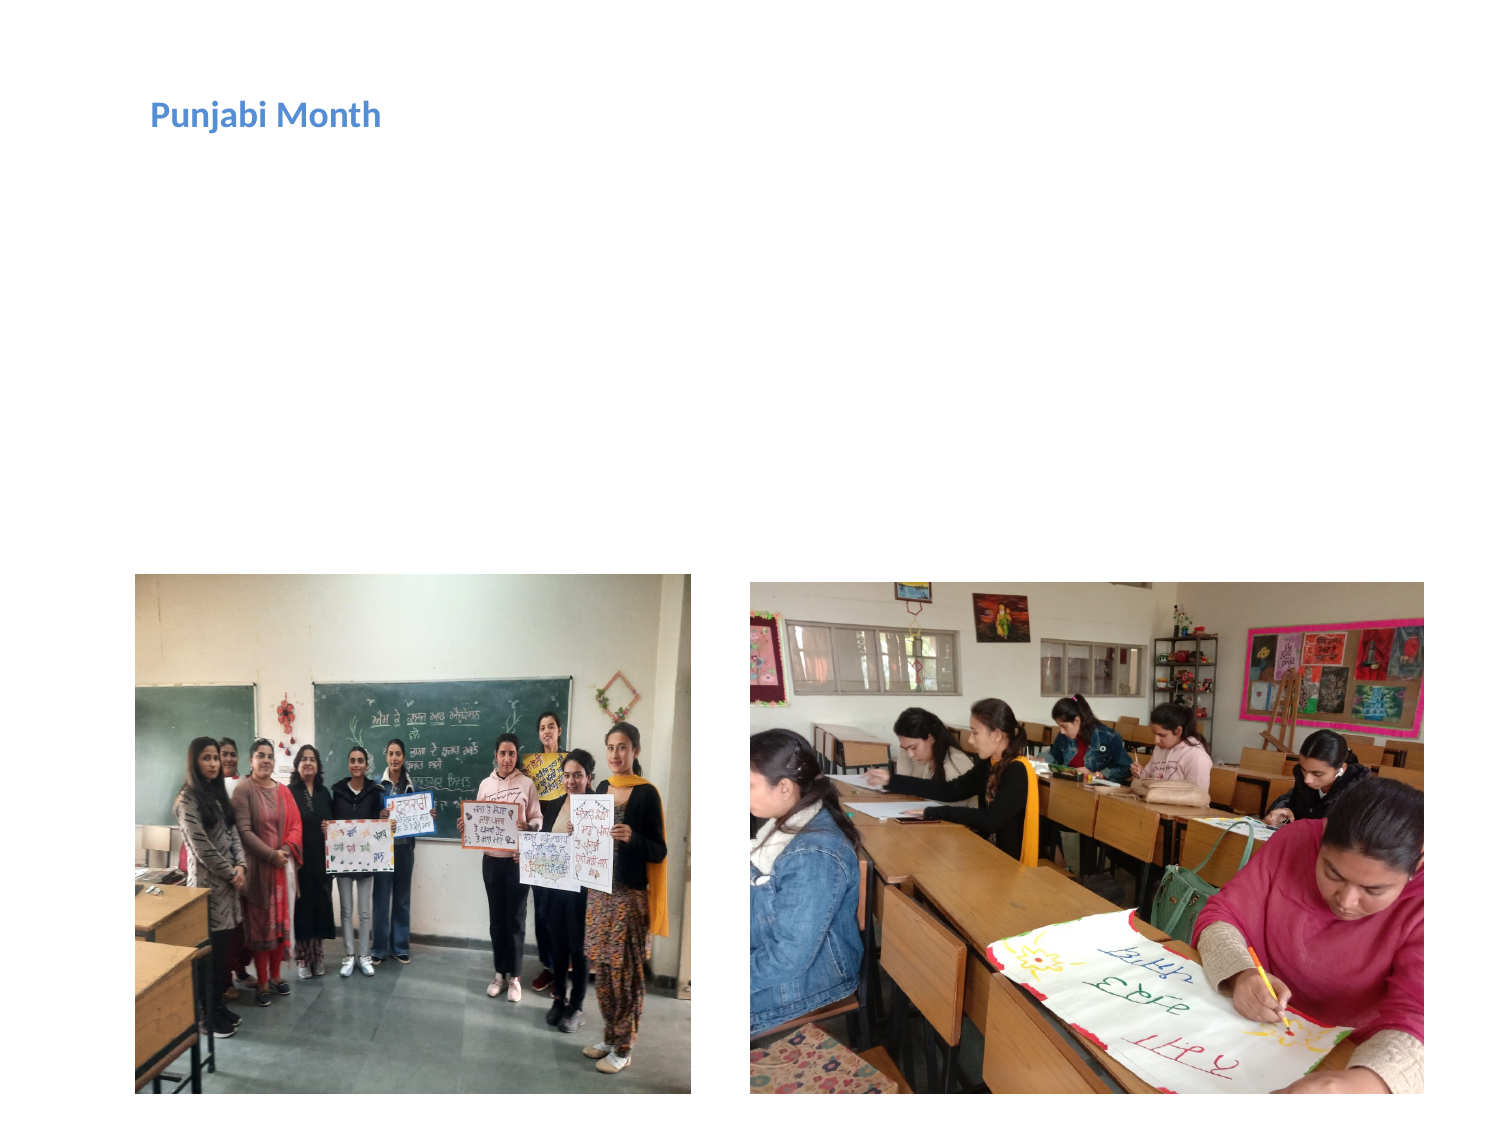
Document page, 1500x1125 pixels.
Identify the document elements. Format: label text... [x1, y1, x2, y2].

picture [749, 582, 1424, 1095]
picture [135, 573, 692, 1095]
text_box Punjabi Month [135, 82, 1317, 142]
